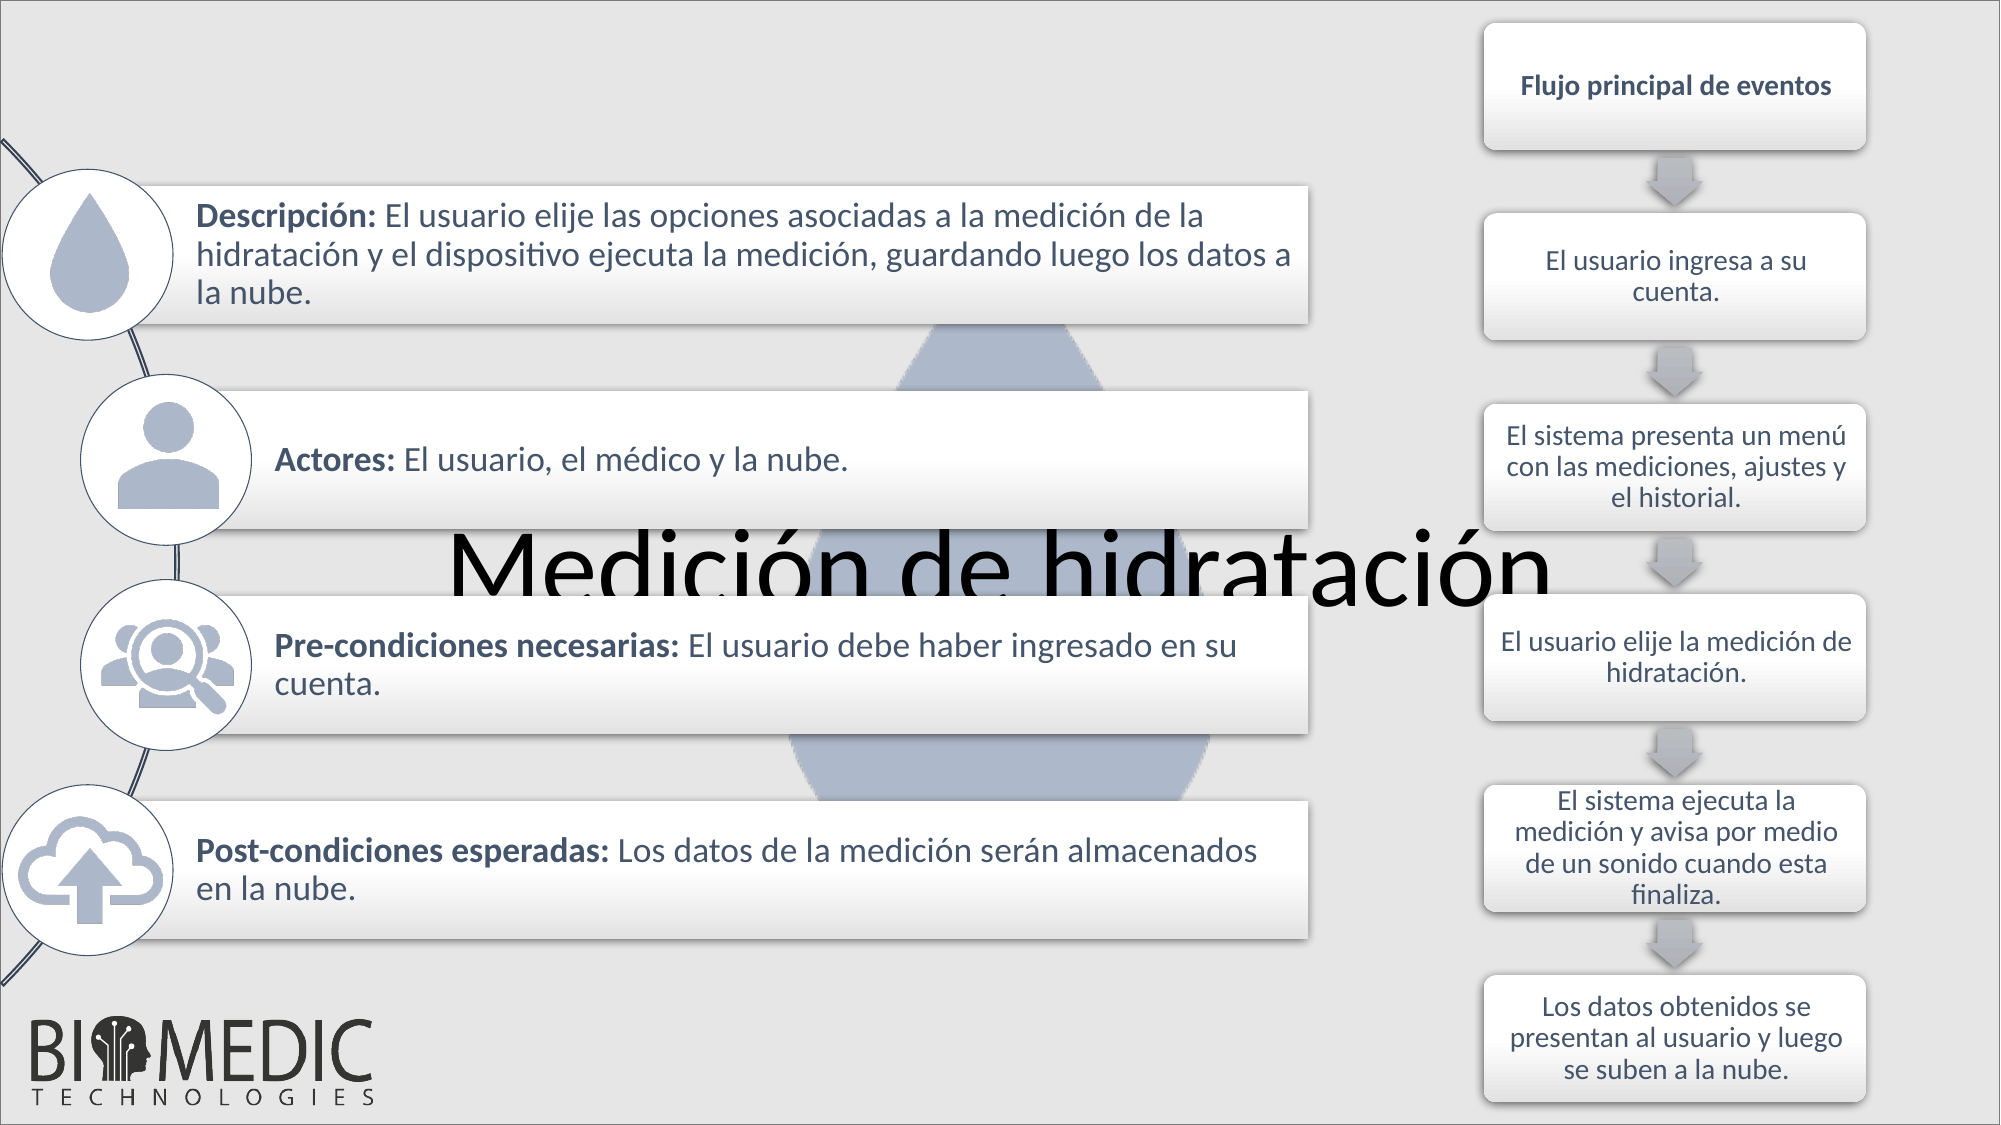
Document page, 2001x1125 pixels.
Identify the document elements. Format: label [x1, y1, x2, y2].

picture [25, 1007, 391, 1125]
text_box [0, 0, 2000, 1125]
text_box [1394, 22, 1955, 1103]
text_box [0, 117, 1321, 1007]
picture [1321, 142, 1394, 982]
